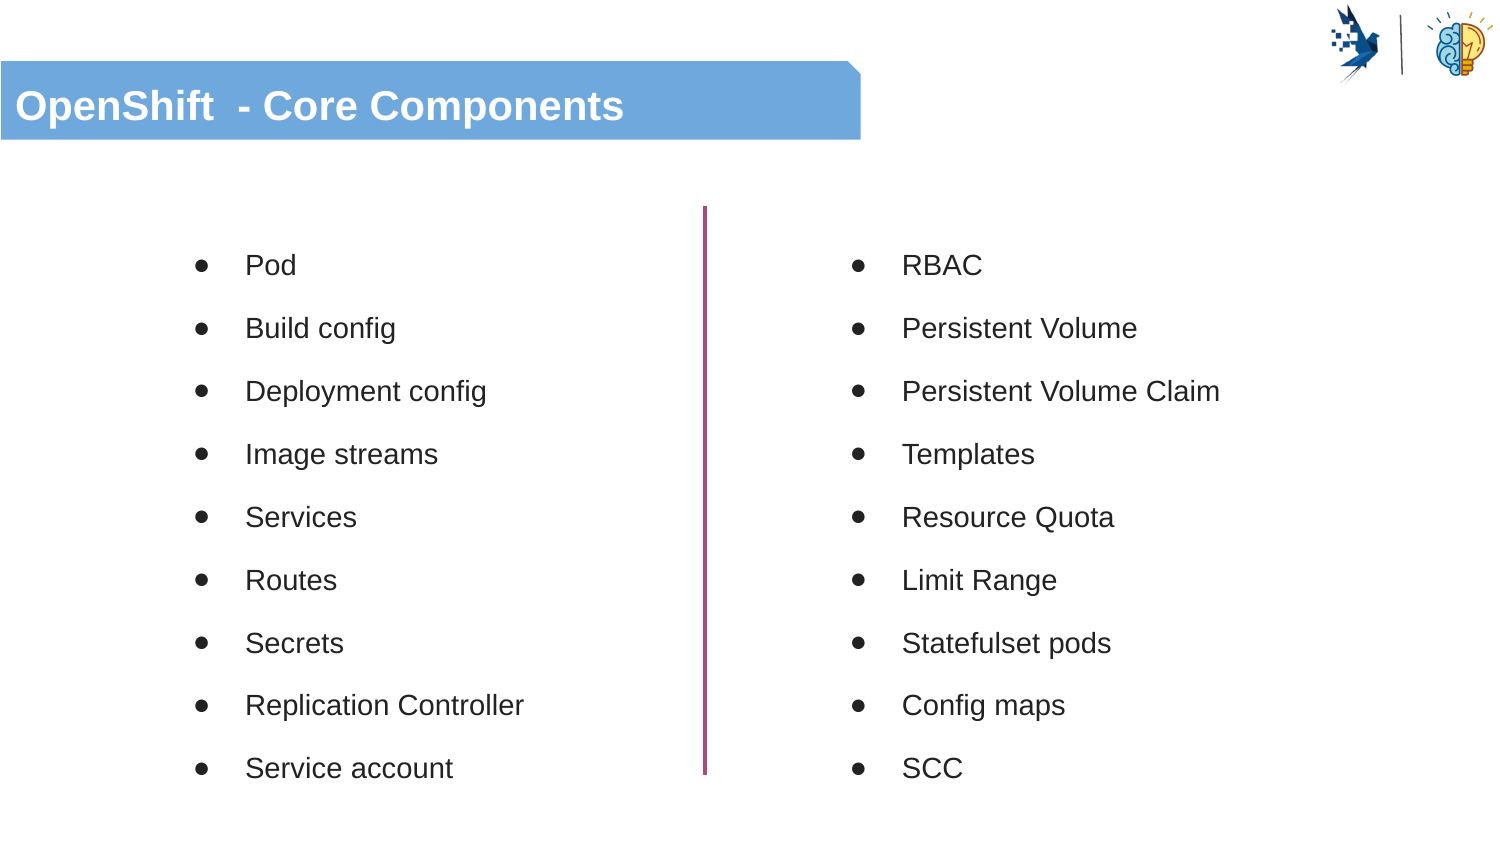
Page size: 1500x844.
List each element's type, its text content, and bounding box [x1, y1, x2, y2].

text_box RBAC Persistent Volume Persistent Volume Claim Templates Resource Quota Limit Range Statefulset pods Config maps SCC [821, 214, 1407, 789]
text_box Pod Build config Deployment config Image streams Services Routes Secrets Replication Controller Service account [164, 214, 751, 789]
text_box OpenShift - Core Components [0, 60, 862, 141]
picture [1330, 4, 1380, 86]
picture [1422, 12, 1498, 78]
